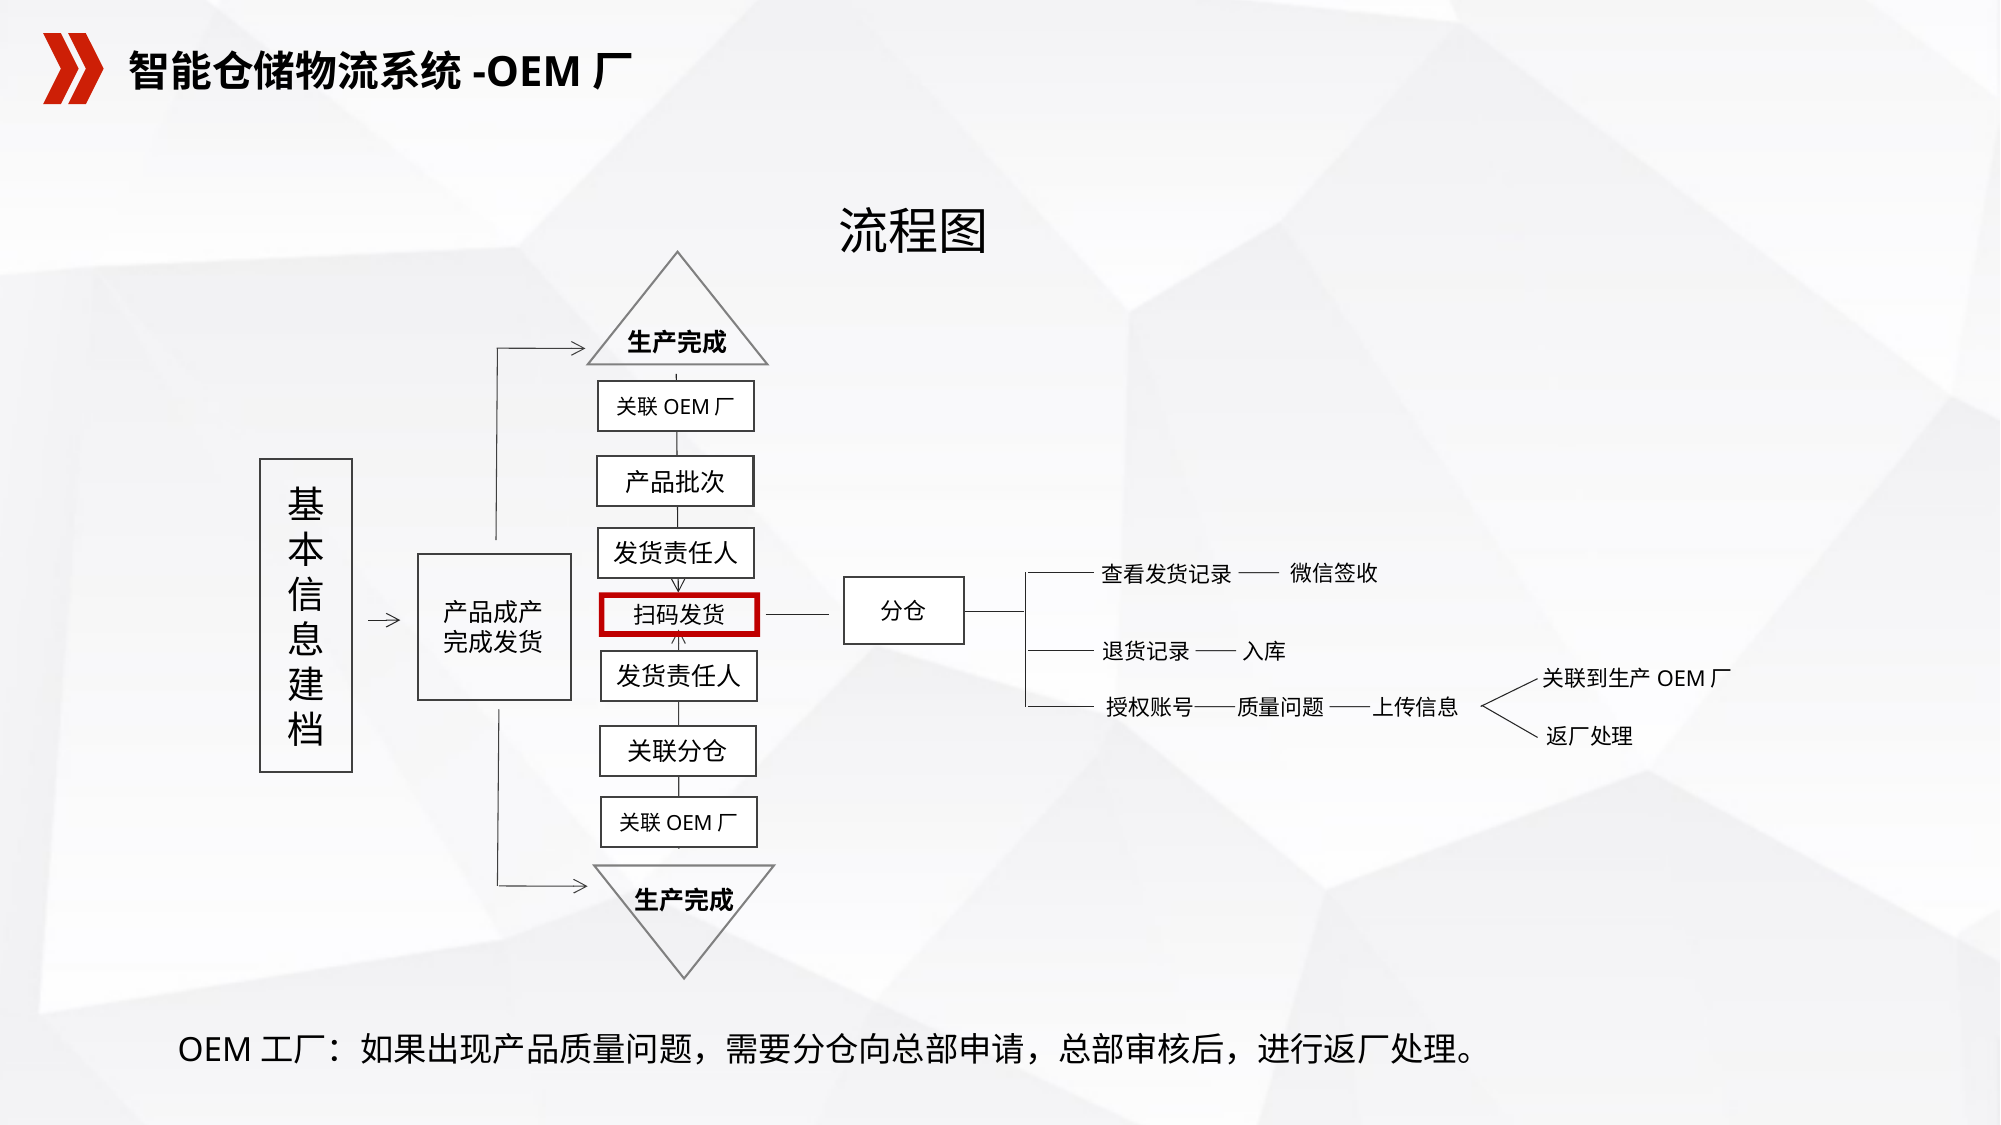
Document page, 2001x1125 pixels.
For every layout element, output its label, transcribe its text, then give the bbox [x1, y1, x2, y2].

text_box —— 微信签收 [1222, 552, 1393, 593]
text_box [592, 864, 777, 899]
text_box 产品成产完成发货 [421, 588, 566, 664]
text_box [587, 251, 768, 365]
text_box 关联OEM厂 [597, 380, 755, 432]
text_box 关联分仓 [599, 740, 757, 777]
text_box 基本信息建档 [259, 458, 353, 773]
text_box 分仓 [843, 576, 965, 645]
picture [0, 0, 2000, 1125]
text_box [417, 553, 572, 701]
text_box 关联OEM厂 [600, 796, 758, 848]
text_box 扫码发货 [598, 591, 761, 638]
text_box 产品批次 [596, 485, 755, 507]
text_box 发货责任人 [600, 650, 758, 702]
text_box 关联分仓 [599, 725, 757, 738]
text_box OEM工厂：如果出现产品质量问题，需要分仓向总部申请，总部审核后，进行返厂处理。 [154, 1000, 1833, 1076]
text_box 授权账号——质量问题 ——上传信息 [1092, 686, 1475, 728]
text_box 智能仓储物流系统-OEM厂 [128, 44, 645, 96]
text_box 返厂处理 [1531, 715, 1649, 757]
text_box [1480, 678, 1538, 707]
text_box 关联到生产OEM厂 [1528, 657, 1748, 699]
text_box 流程图 [653, 194, 1174, 265]
text_box 查看发货记录 [1086, 553, 1252, 595]
text_box 发货责任人 [597, 527, 755, 579]
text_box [1481, 705, 1538, 738]
text_box 产品批次 [596, 455, 755, 482]
text_box [638, 923, 730, 981]
text_box 生产完成 [619, 877, 750, 923]
text_box 退货记录 —— 入库 [1088, 630, 1307, 672]
